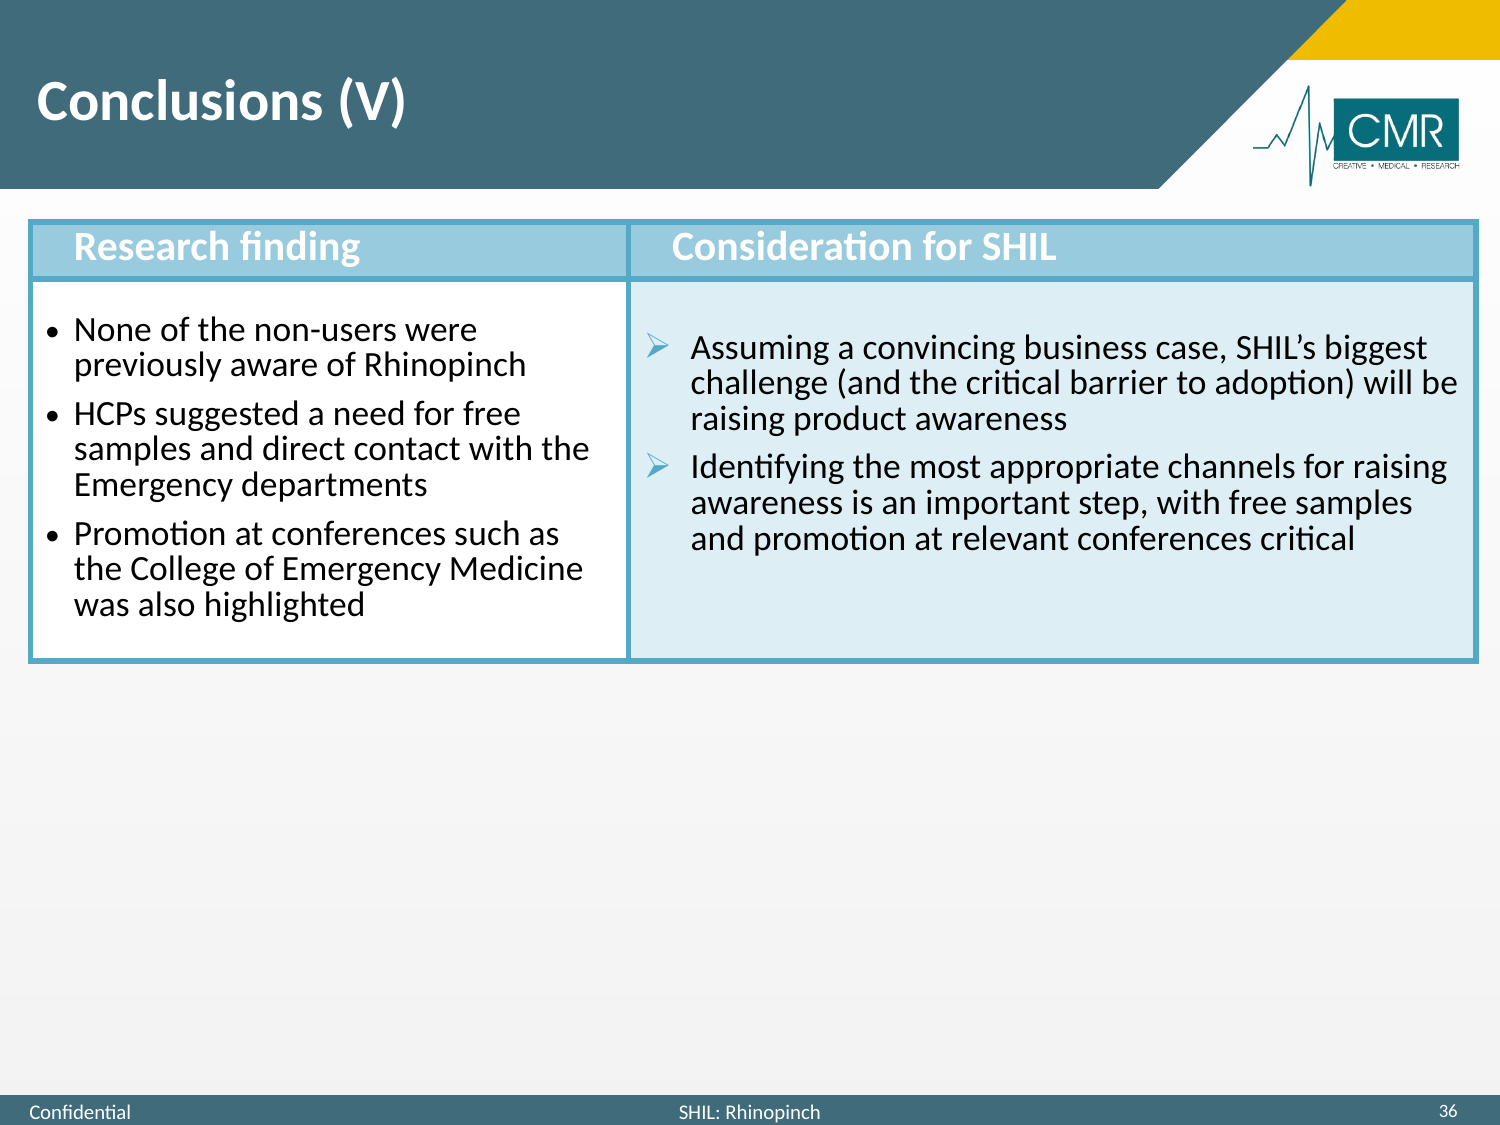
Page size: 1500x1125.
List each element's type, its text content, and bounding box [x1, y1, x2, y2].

table_header Consideration for SHIL [631, 225, 1473, 276]
table_cell None of the non-users were previously aware of Rhinopinch HCPs suggested a need for free samples and direct contact with the Emergency departments Promotion at conferences such as the College of Emergency Medicine was also highlighted [33, 282, 626, 658]
table_header Research finding [33, 225, 626, 276]
title Conclusions (V) [37, 22, 1192, 172]
picture [1253, 79, 1463, 191]
slide_number 36 [1384, 1095, 1458, 1125]
table_cell Assuming a convincing business case, SHIL’s biggest challenge (and the critical barrier to adoption) will be raising product awareness Identifying the most appropriate channels for raising awareness is an important step, with free samples and promotion at relevant conferences critical [631, 282, 1473, 658]
